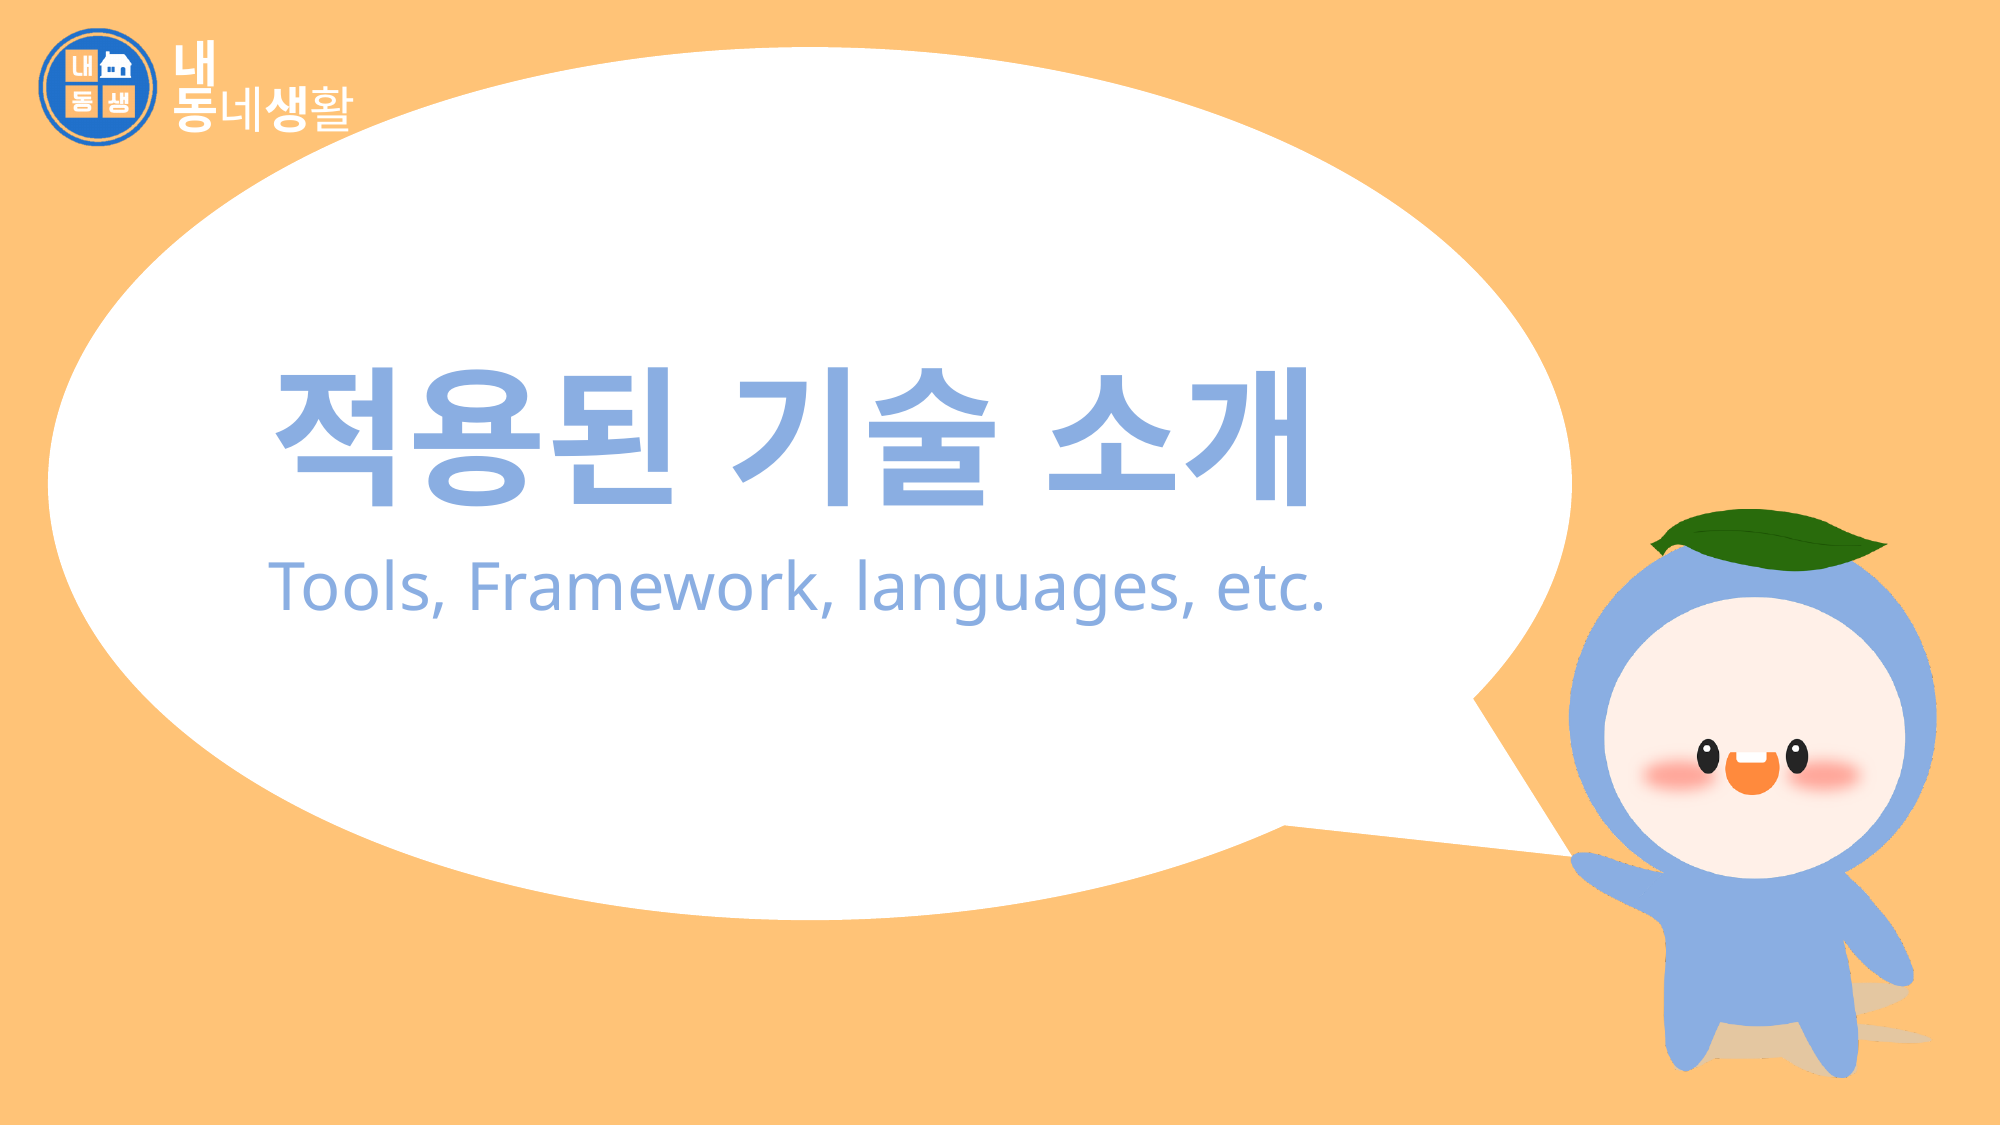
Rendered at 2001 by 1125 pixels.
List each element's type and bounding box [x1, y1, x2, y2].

text_box [20, 10, 491, 164]
picture [1568, 509, 1937, 1078]
text_box [46, 46, 1573, 922]
text_box [154, 335, 1440, 632]
